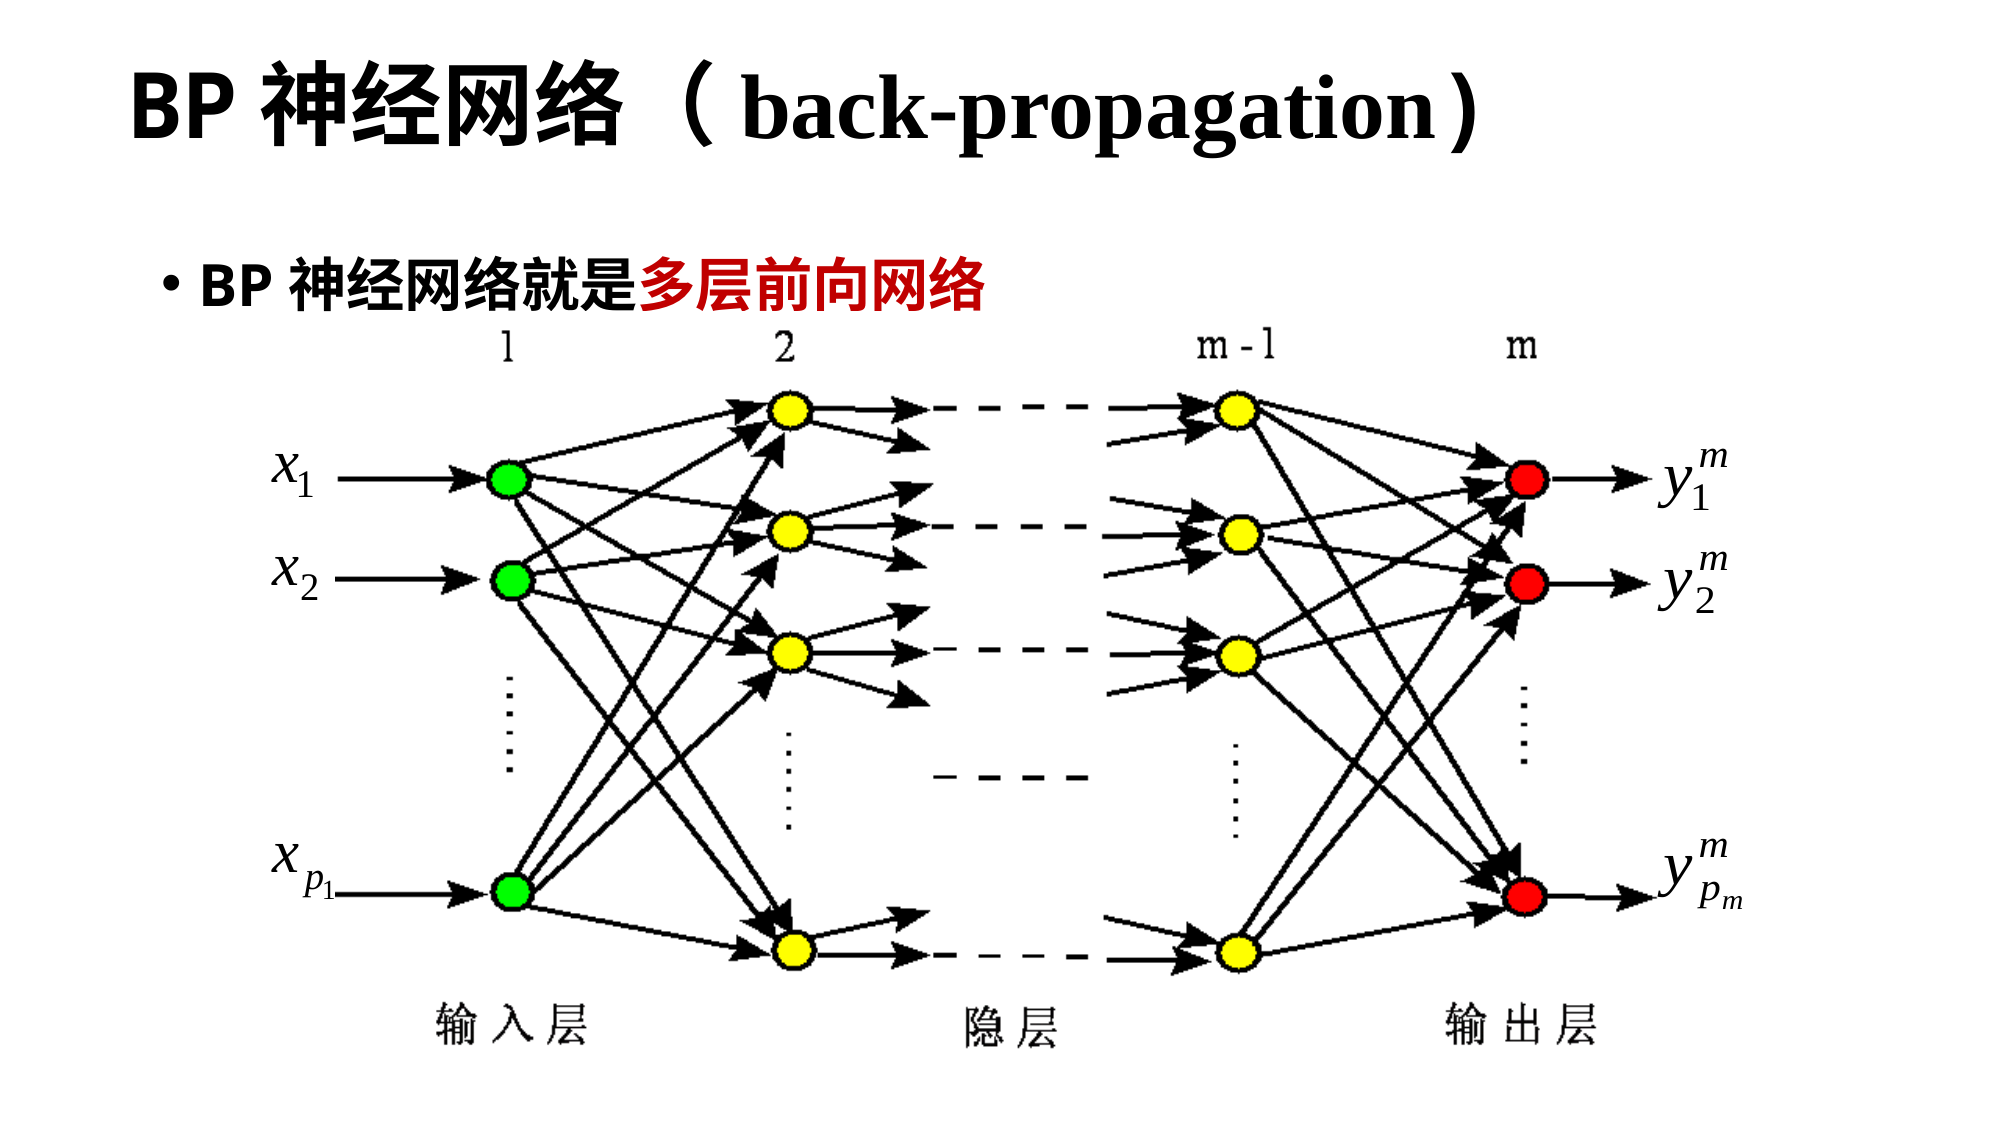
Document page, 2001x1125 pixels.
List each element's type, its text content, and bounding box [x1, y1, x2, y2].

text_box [259, 411, 348, 912]
text_box BP神经网络（back-propagation) [112, 51, 1571, 214]
picture [335, 311, 1665, 1050]
text_box BP神经网络就是多层前向网络 [146, 205, 1596, 920]
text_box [1646, 424, 1761, 925]
